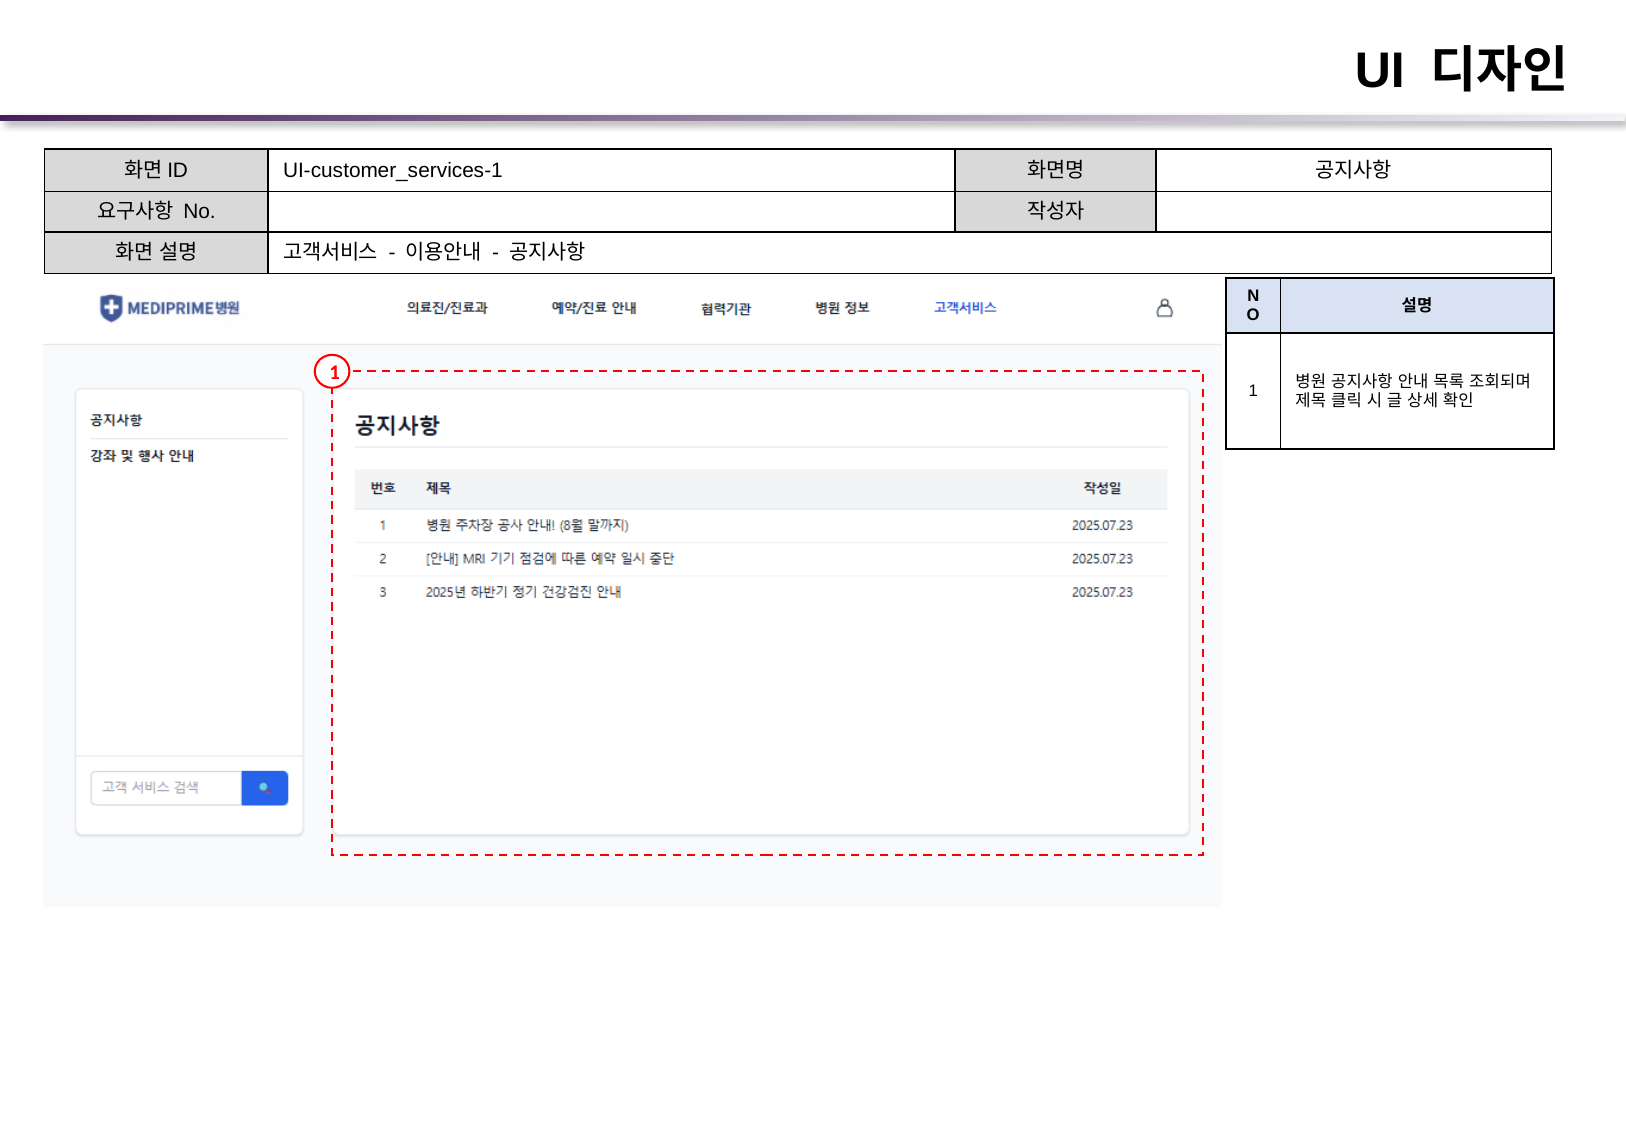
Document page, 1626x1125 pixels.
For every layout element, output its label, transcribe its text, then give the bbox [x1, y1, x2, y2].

table_header 설명 [1281, 279, 1553, 332]
picture [43, 276, 1222, 907]
table_cell 작성자 [956, 192, 1155, 231]
table_header 공지사항 [1157, 150, 1551, 191]
table_cell [1157, 192, 1551, 231]
table_header UI-customer_services-1 [269, 150, 954, 191]
table_header 화면명 [956, 150, 1155, 191]
table_cell [269, 192, 954, 231]
table_cell 고객서비스 - 이용안내 - 공지사항 [269, 233, 1551, 273]
table_cell 요구사항 No. [45, 192, 267, 231]
table_cell 화면 설명 [45, 233, 267, 273]
table_header NO [1227, 279, 1280, 332]
table_header 화면ID [45, 150, 267, 191]
table_cell 1 [1227, 334, 1280, 448]
table_cell 병원 공지사항 안내 목록 조회되며 제목 클릭 시 글 상세 확인 [1281, 334, 1553, 448]
